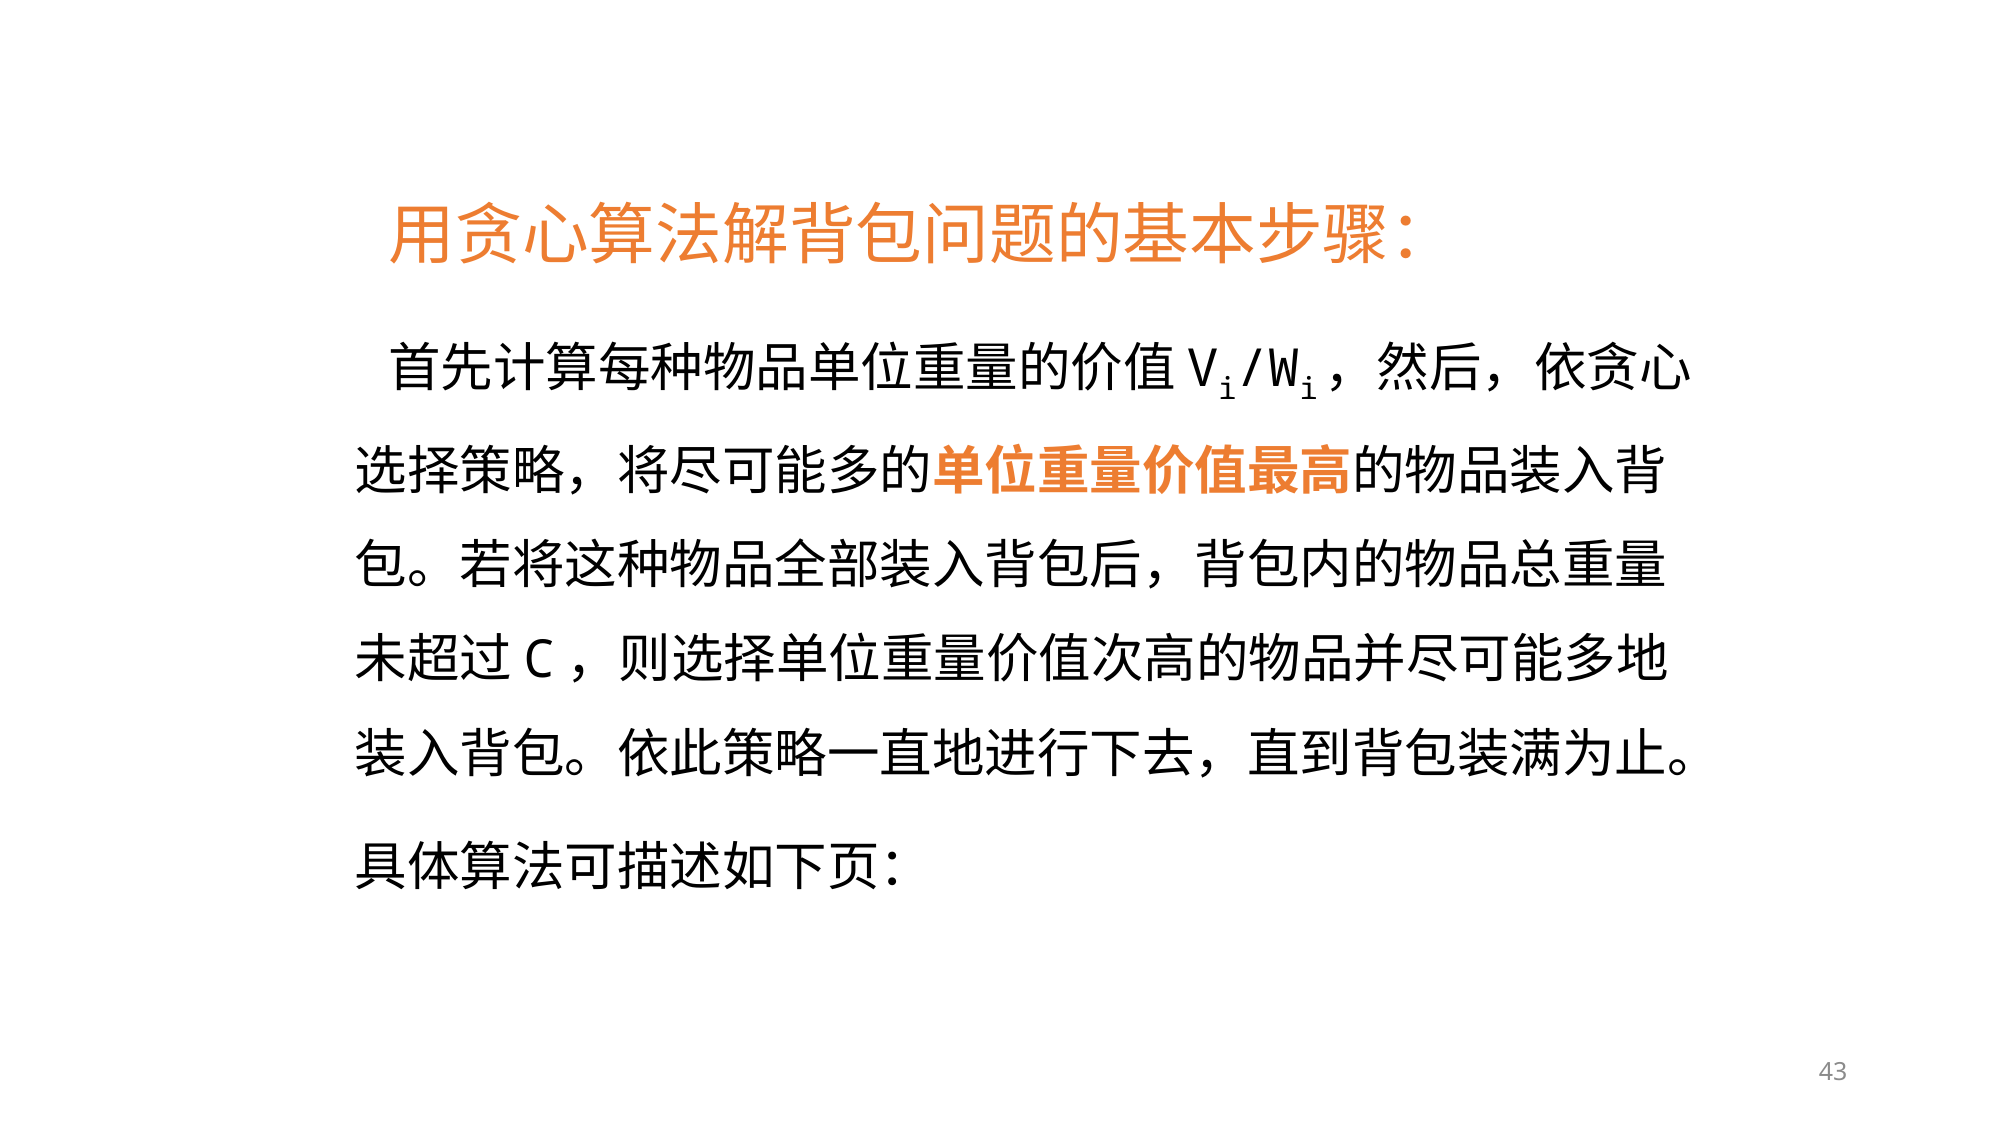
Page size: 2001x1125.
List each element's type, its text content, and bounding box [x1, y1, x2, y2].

text_box 用贪心算法解背包问题的基本步骤： [373, 184, 1674, 280]
slide_number 43 [1412, 1042, 1863, 1103]
list 首先计算每种物品单位重量的价值Vi/Wi，然后，依贪心选择策略，将尽可能多的单位重量价值最高的物品装入背包。若将这种物品全部装入背包后，背包内的物品总重量未超过C，则选择单位重量价值次高的物品并尽可能多地装入背包。依此策略一直地进行下去，直到背包装满为止。 具体算法可描述如下页： [303, 290, 1709, 918]
